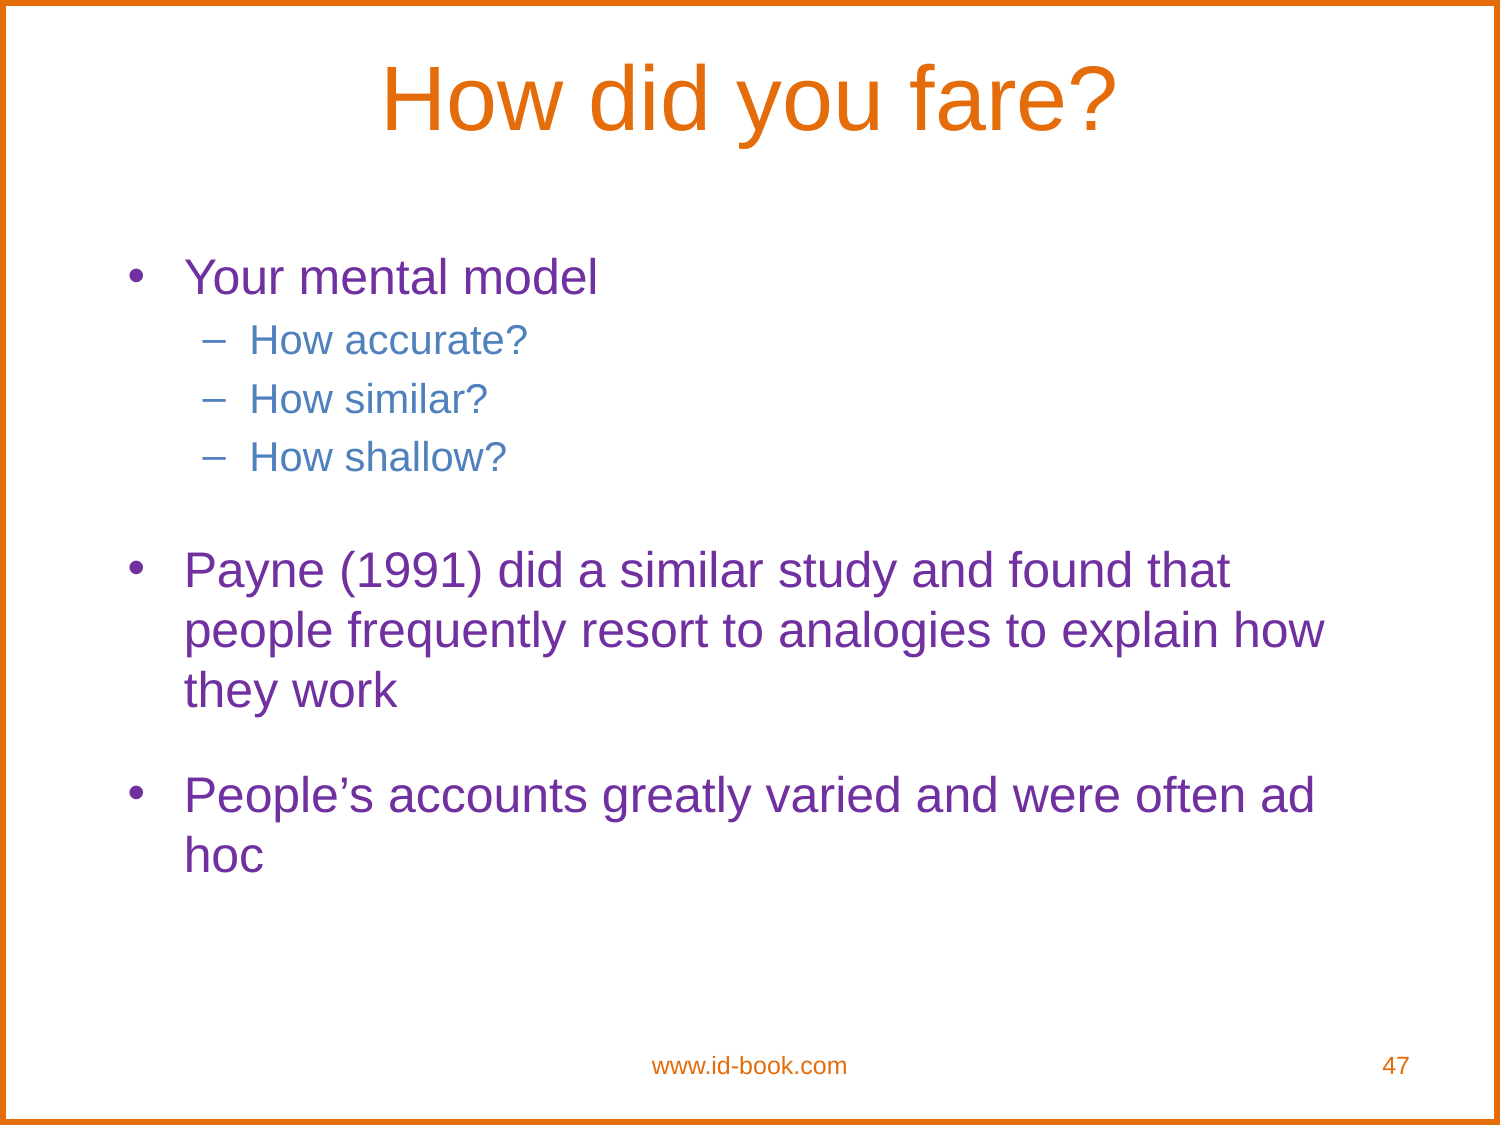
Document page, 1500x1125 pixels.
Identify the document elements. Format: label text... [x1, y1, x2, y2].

slide_number 47 [1074, 1042, 1425, 1103]
list Your mental model How accurate? How similar? How shallow? Payne (1991) did a similar study and found that people frequently resort to analogies to explain how they work People’s accounts greatly varied and were often ad hoc [112, 237, 1388, 1038]
footer www.id-book.com [512, 1042, 988, 1103]
title How did you fare? [112, 0, 1388, 188]
